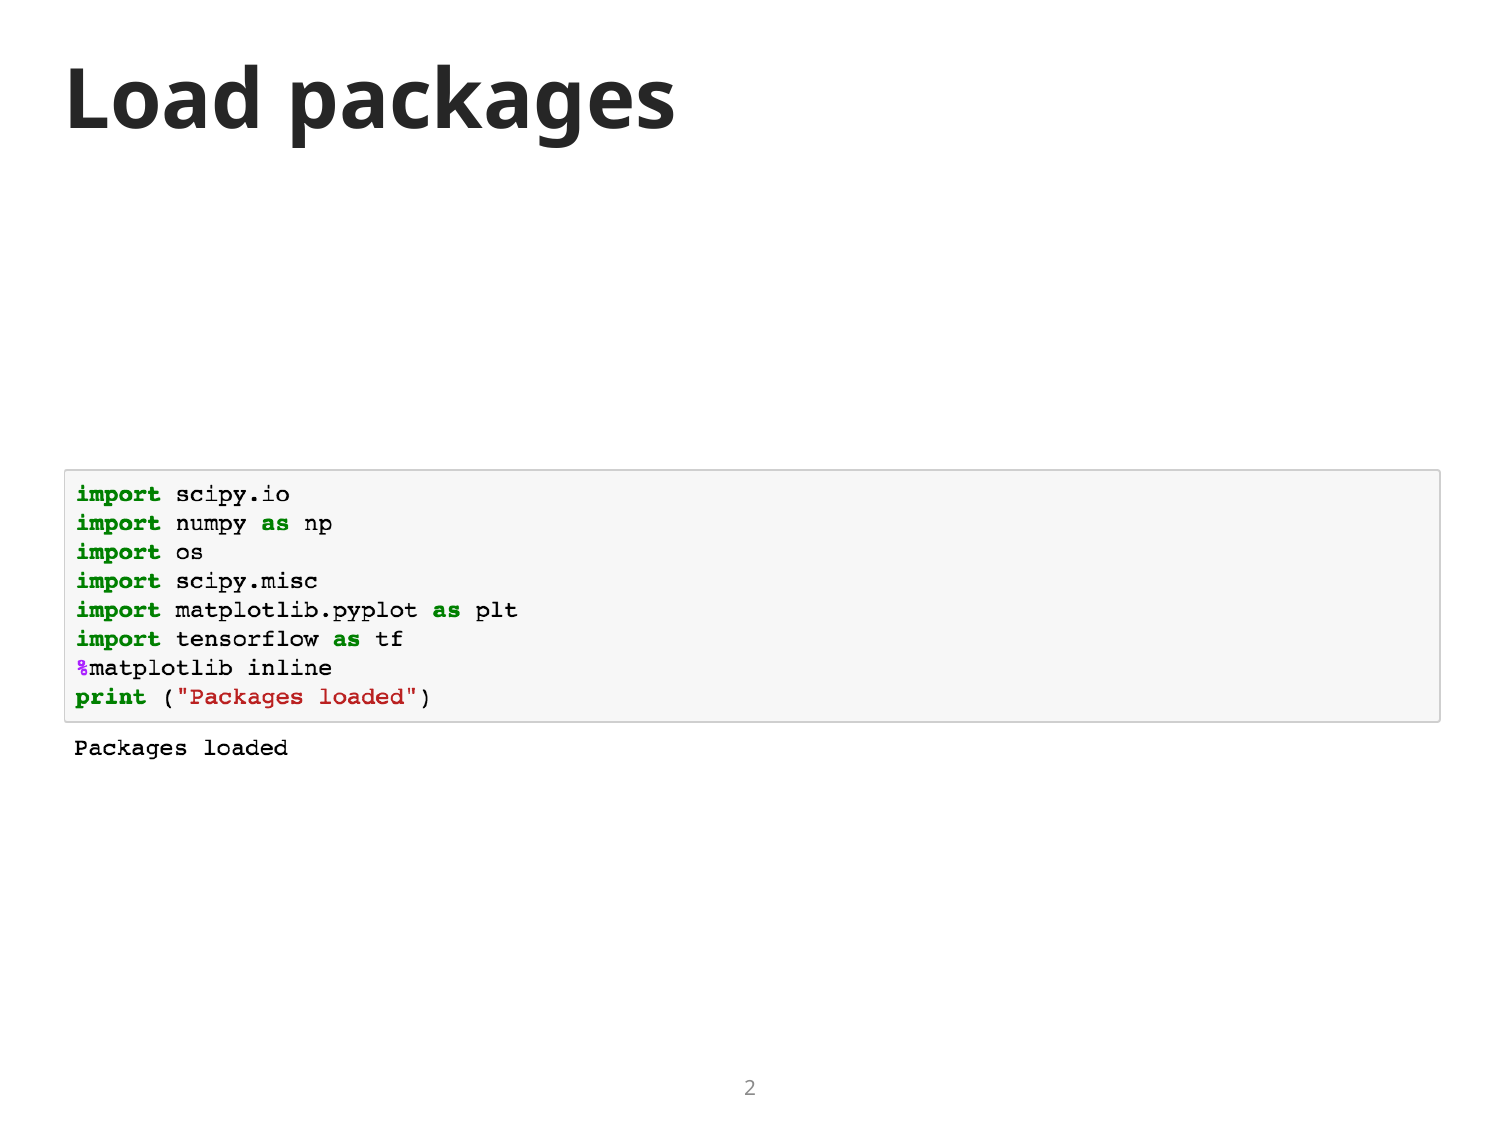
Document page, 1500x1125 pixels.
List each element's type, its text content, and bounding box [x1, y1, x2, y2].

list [52, 455, 1448, 776]
slide_number 2 [575, 1058, 925, 1119]
title Load packages [48, 41, 1456, 149]
